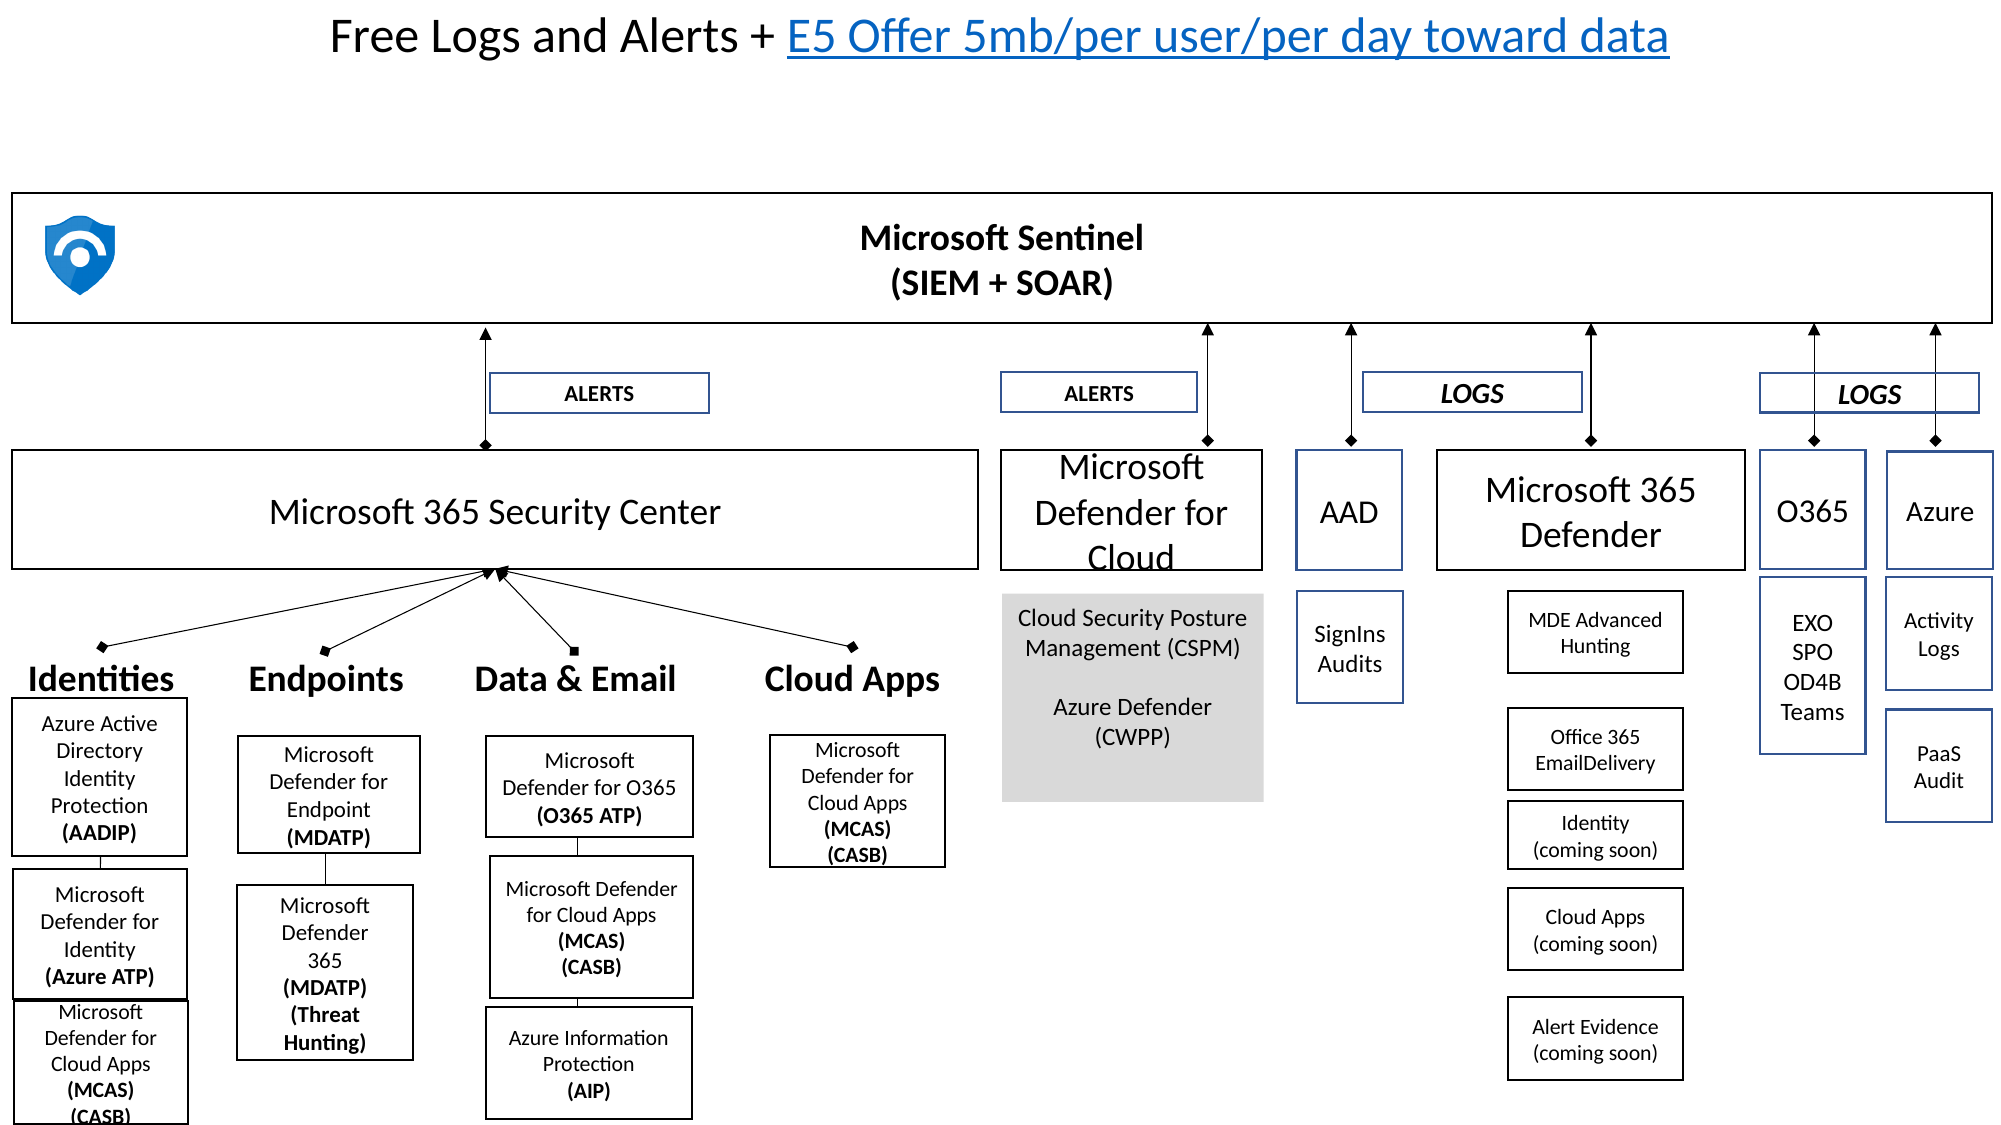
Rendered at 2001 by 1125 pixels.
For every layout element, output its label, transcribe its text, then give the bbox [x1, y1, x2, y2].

text_box Activity Logs [1885, 576, 1993, 691]
text_box Microsoft Defender for Cloud Apps (MCAS) (CASB) [578, 855, 694, 999]
text_box Azure Active Directory Identity Protection (AADIP) [11, 697, 188, 857]
text_box Microsoft 365 Defender [1436, 449, 1746, 571]
text_box Alert Evidence (coming soon) [1507, 996, 1684, 1081]
text_box ALERTS [489, 372, 710, 414]
text_box Microsoft Defender for O365 (O365 ATP) [485, 735, 694, 838]
text_box Identity (coming soon) [1507, 800, 1684, 870]
text_box LOGS [1362, 371, 1583, 413]
text_box Microsoft Defender for Cloud [1000, 449, 1263, 571]
text_box Cloud Apps [749, 647, 956, 707]
text_box LOGS [1936, 372, 1980, 414]
text_box Microsoft 365 Security Center [11, 449, 979, 570]
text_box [102, 568, 325, 648]
text_box Cloud Apps (coming soon) [1507, 887, 1684, 971]
text_box Azure [1886, 450, 1994, 570]
text_box SignIns Audits [1296, 590, 1404, 704]
text_box Office 365 EmailDelivery [1507, 707, 1684, 791]
subtitle Free Logs and Alerts + E5 Offer 5mb/per user/per day toward data [249, 1, 1750, 83]
text_box Microsoft Defender 365 (MDATP) (Threat Hunting) [236, 884, 414, 1061]
text_box AAD [1295, 449, 1403, 571]
text_box Data & Email [459, 648, 693, 707]
text_box LOGS [1759, 372, 1814, 414]
text_box Identities [13, 647, 190, 707]
text_box ALERTS [1000, 371, 1198, 413]
picture [43, 214, 116, 297]
text_box Microsoft Defender for Cloud Apps (MCAS) (CASB) [769, 734, 946, 868]
text_box Cloud Security Posture Management (CSPM) Azure Defender (CWPP) [1001, 593, 1265, 803]
text_box MDE Advanced Hunting [1507, 590, 1684, 674]
text_box Azure Information Protection (AIP) [485, 1006, 693, 1120]
text_box O365 [1759, 449, 1867, 570]
text_box Microsoft Sentinel (SIEM + SOAR) [11, 192, 1993, 324]
text_box Endpoints [233, 648, 420, 707]
text_box PaaS Audit [1885, 708, 1993, 823]
text_box Microsoft Defender for Cloud Apps (MCAS) (CASB) [13, 1000, 189, 1125]
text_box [495, 648, 575, 652]
text_box Microsoft Defender for Identity (Azure ATP) [102, 868, 188, 1000]
text_box Microsoft Defender for Endpoint (MDATP) [237, 735, 421, 854]
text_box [495, 568, 853, 648]
text_box Microsoft Defender for Cloud Apps (MCAS) (CASB) [489, 855, 577, 999]
text_box Microsoft Defender for Identity (Azure ATP) [12, 868, 98, 1000]
text_box EXO SPO OD4B Teams [1759, 576, 1867, 755]
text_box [325, 568, 495, 652]
text_box LOGS [1815, 372, 1935, 414]
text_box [98, 782, 102, 1120]
